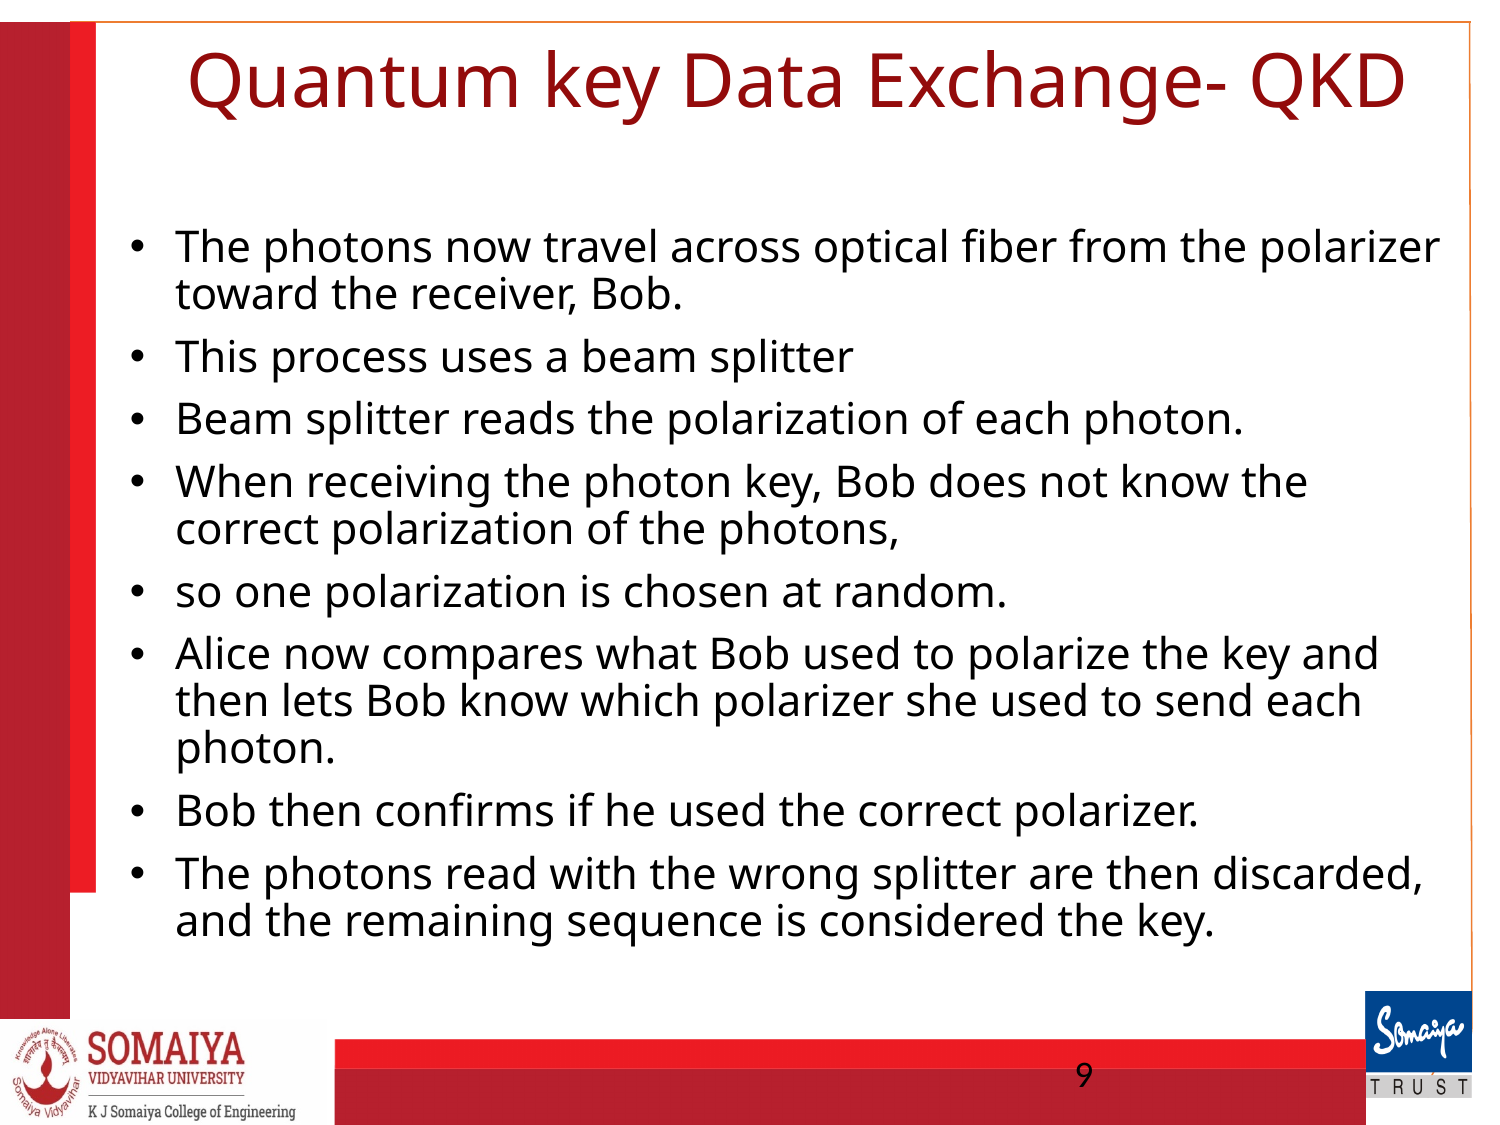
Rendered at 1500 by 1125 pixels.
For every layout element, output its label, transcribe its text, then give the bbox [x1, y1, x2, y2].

list The photons now travel across optical fiber from the polarizer toward the receiver, Bob. This process uses a beam splitter Beam splitter reads the polarization of each photon. When receiving the photon key, Bob does not know the correct polarization of the photons, so one polarization is chosen at random. Alice now compares what Bob used to polarize the key and then lets Bob know which polarizer she used to send each photon. Bob then confirms if he used the correct polarizer. The photons read with the wrong splitter are then discarded, and the remaining sequence is considered the key. [114, 217, 1465, 960]
picture [0, 22, 327, 1125]
picture [1365, 991, 1472, 1098]
slide_number 9 [1059, 1042, 1397, 1103]
title Quantum key Data Exchange- QKD [134, 35, 1461, 179]
picture [335, 1040, 1365, 1125]
